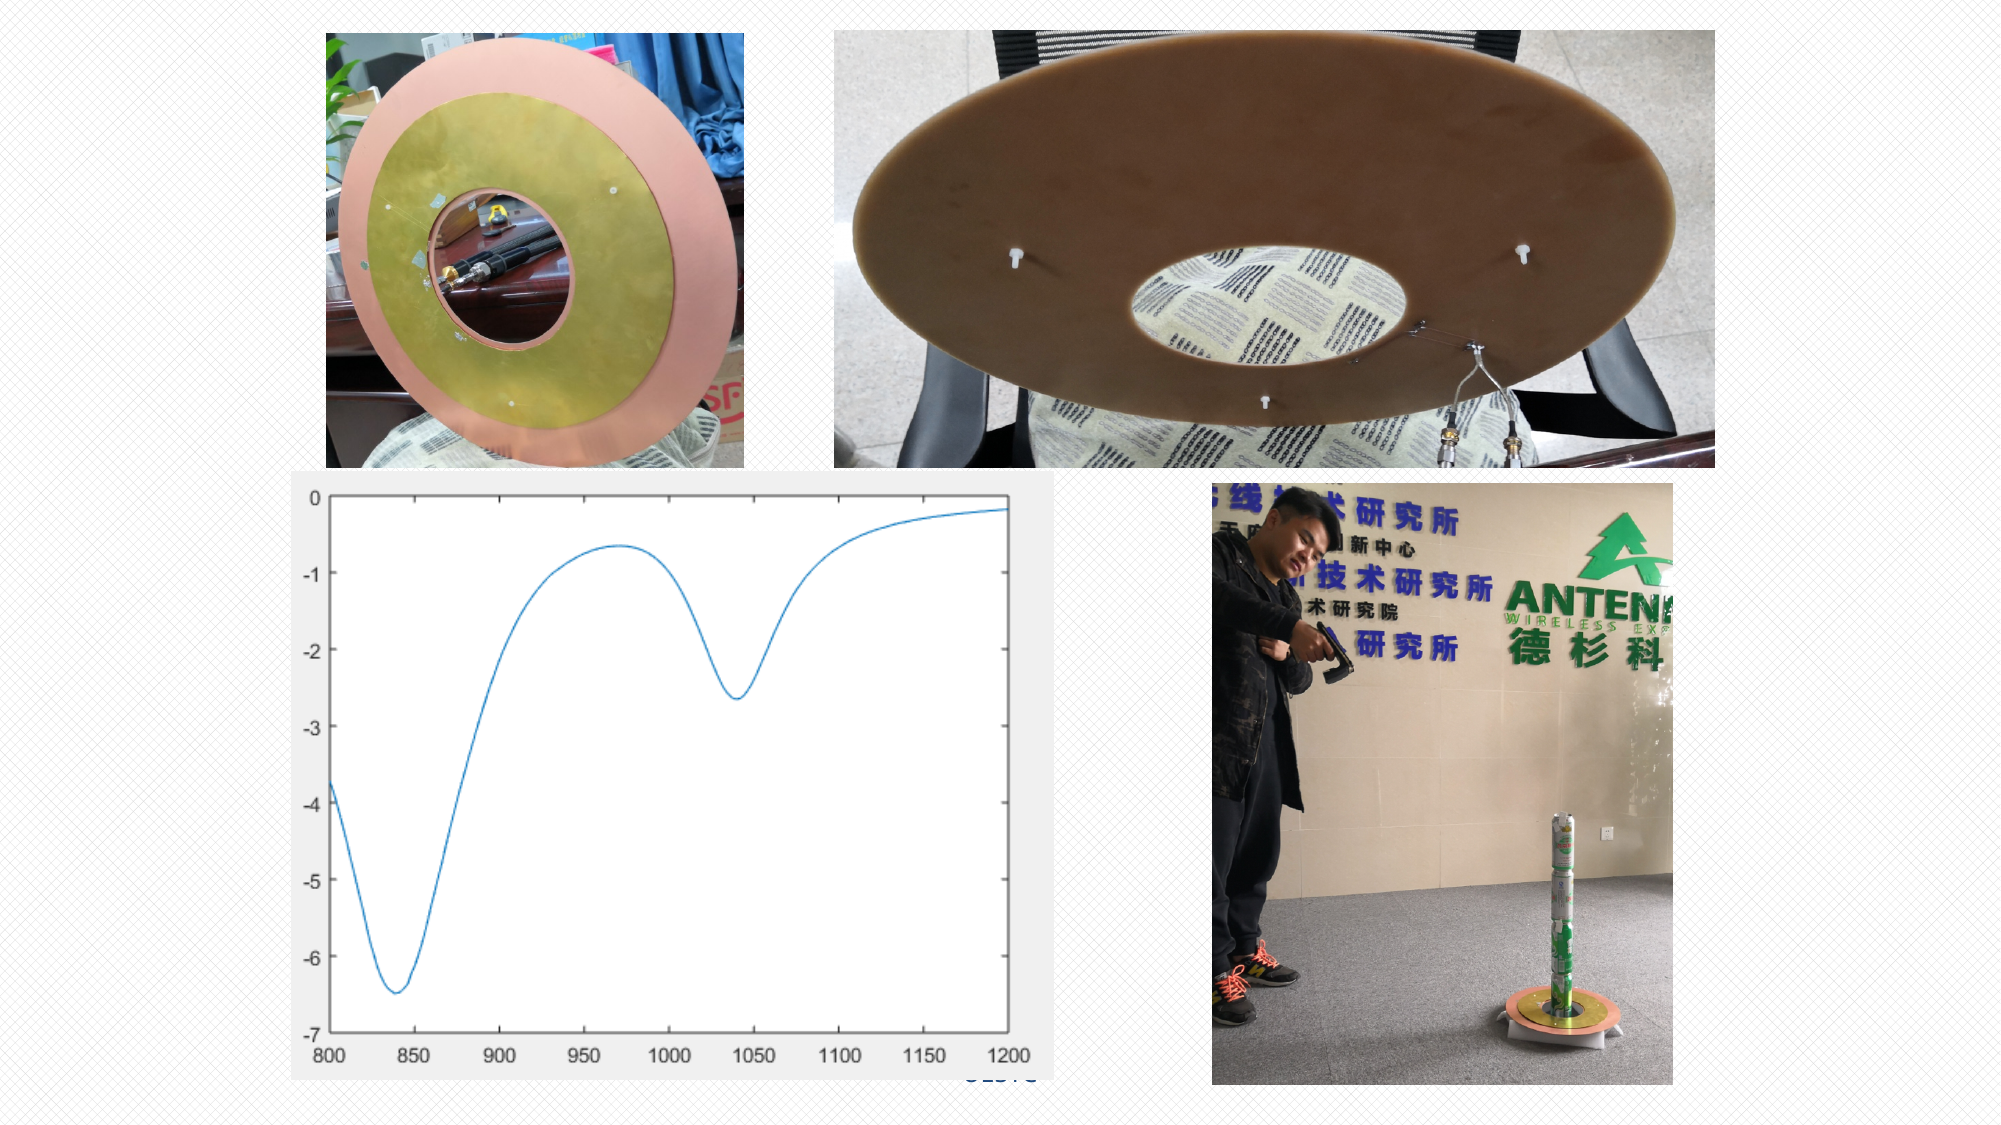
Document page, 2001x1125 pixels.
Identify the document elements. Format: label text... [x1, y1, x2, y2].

footer UESTC [683, 1042, 1317, 1103]
picture [291, 471, 1055, 1080]
picture [326, 32, 744, 469]
picture [834, 30, 1716, 468]
picture [1212, 483, 1673, 1085]
